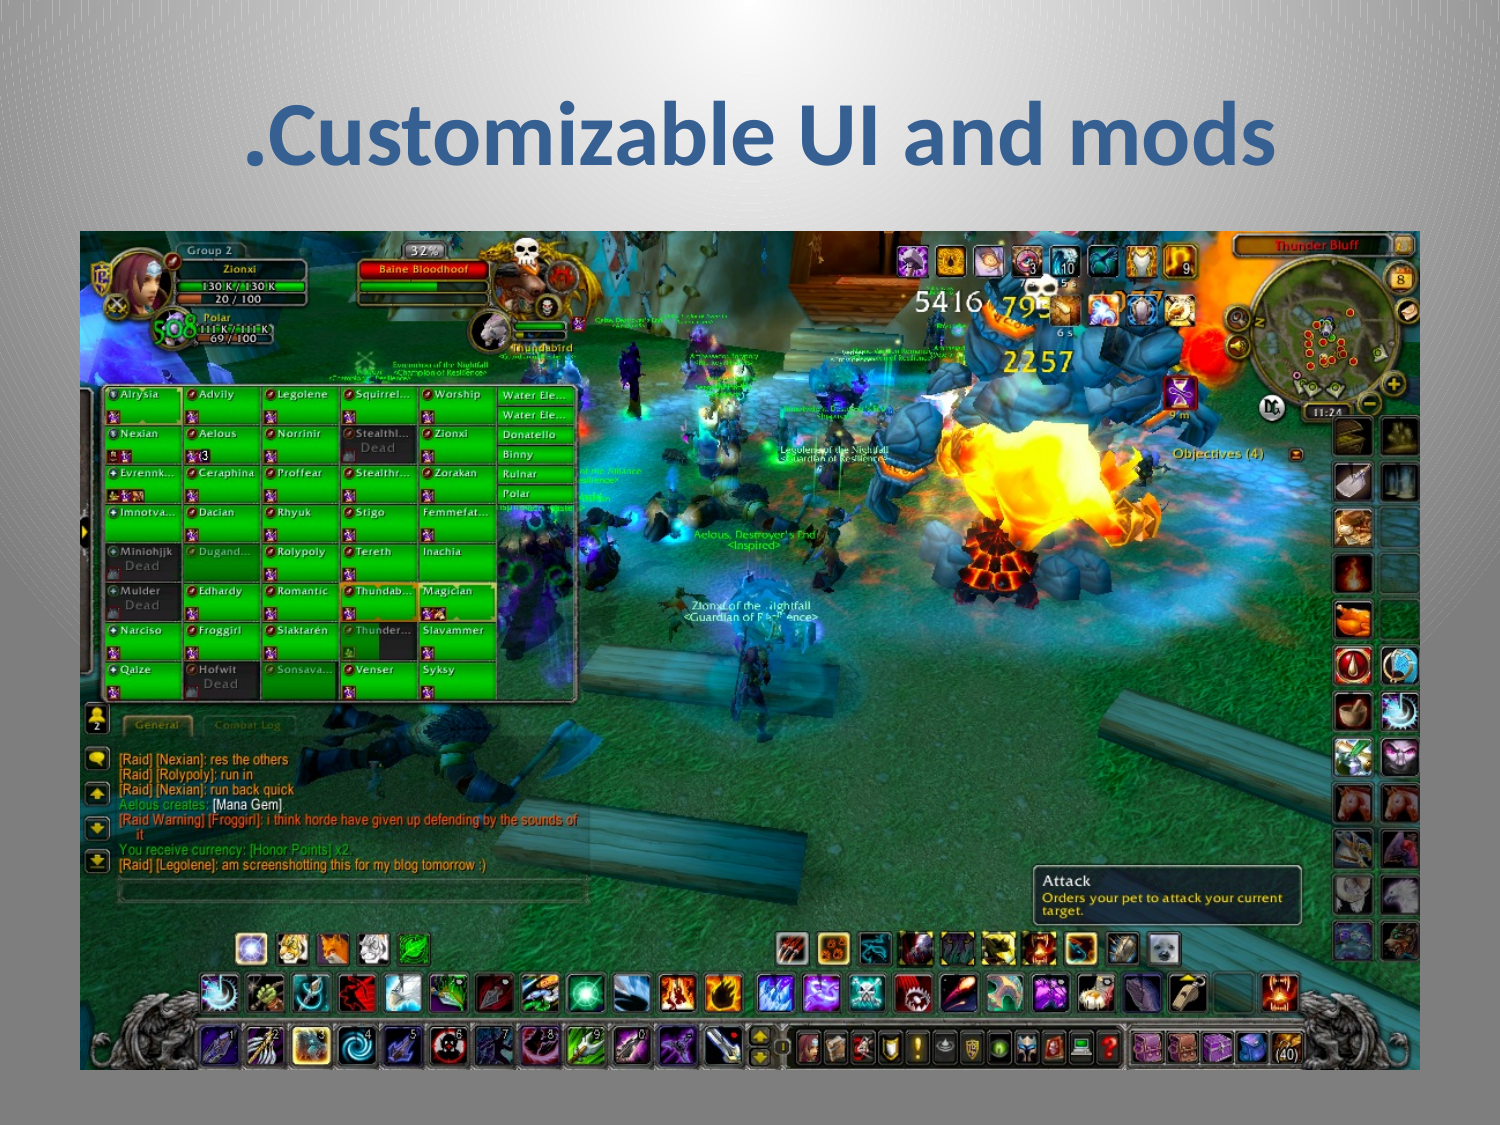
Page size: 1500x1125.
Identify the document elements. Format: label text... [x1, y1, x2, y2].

picture [79, 231, 1421, 1070]
text_box Customizable UI and mods. [227, 66, 1294, 192]
